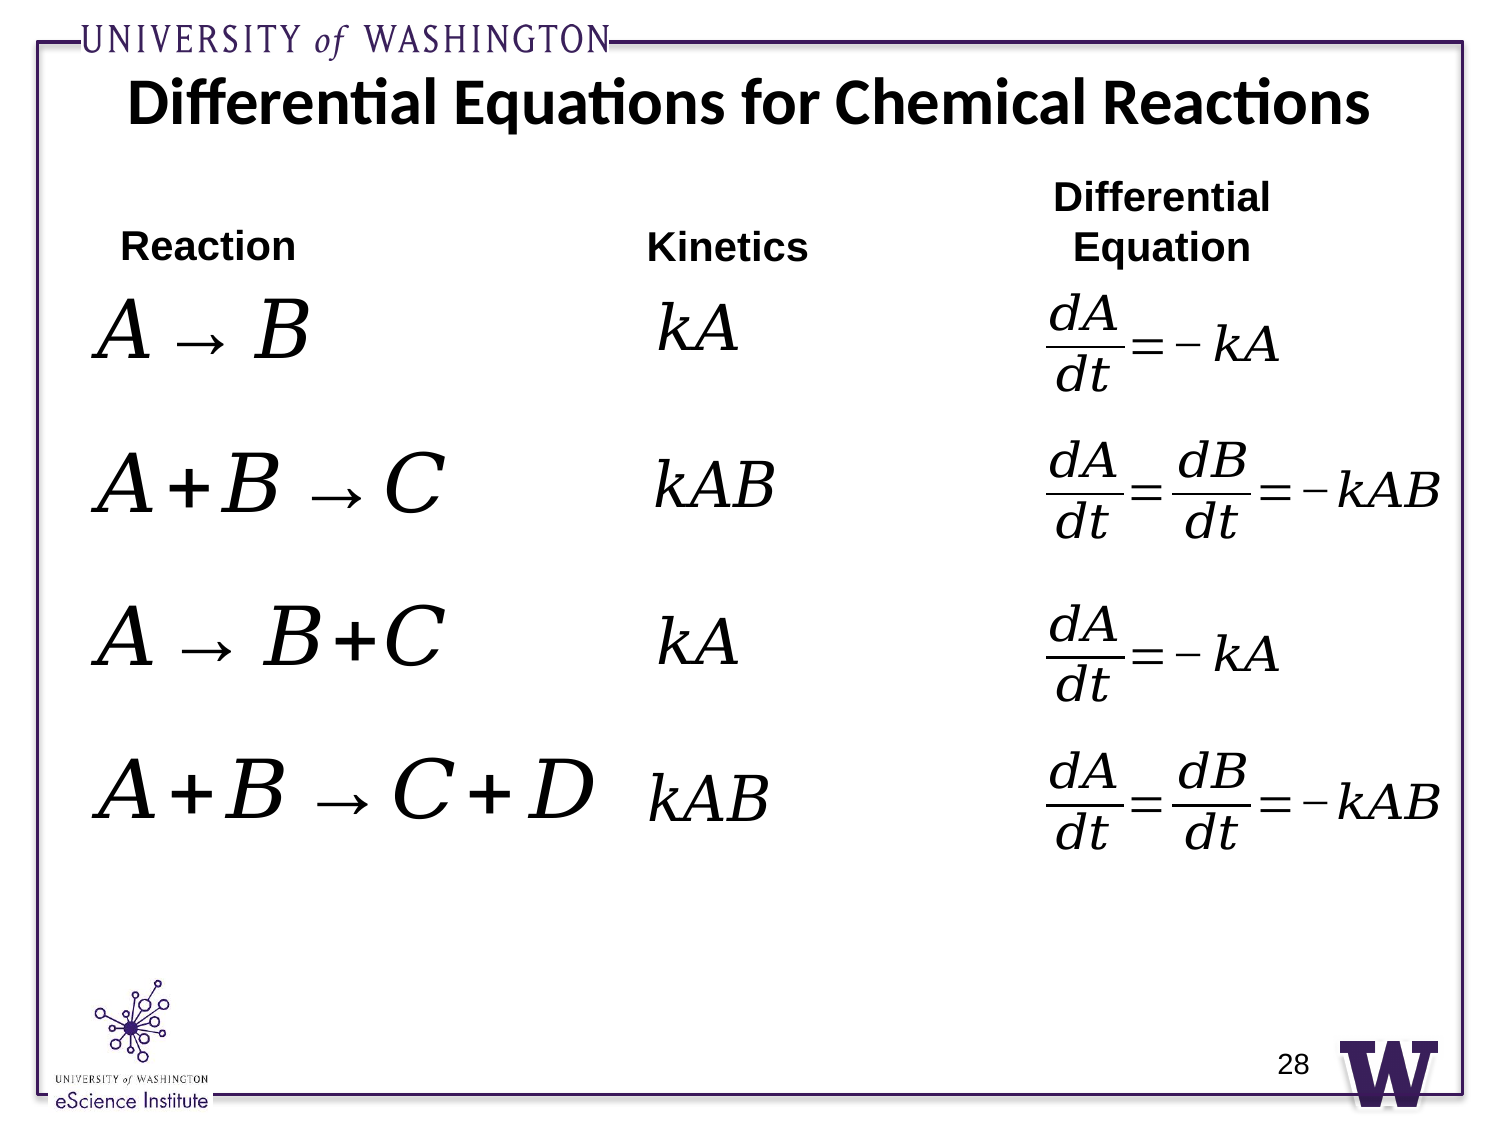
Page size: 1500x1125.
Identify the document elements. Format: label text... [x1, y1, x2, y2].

picture [1340, 1096, 1438, 1107]
picture [48, 978, 213, 1113]
slide_number 28 [1262, 1037, 1350, 1098]
picture [81, 24, 609, 50]
title Differential Equations for Chemical Reactions [37, 50, 1463, 188]
text_box Reaction [105, 211, 312, 276]
picture [1350, 1041, 1438, 1093]
text_box Kinetics [631, 212, 825, 278]
text_box Differential Equation [1038, 162, 1287, 278]
